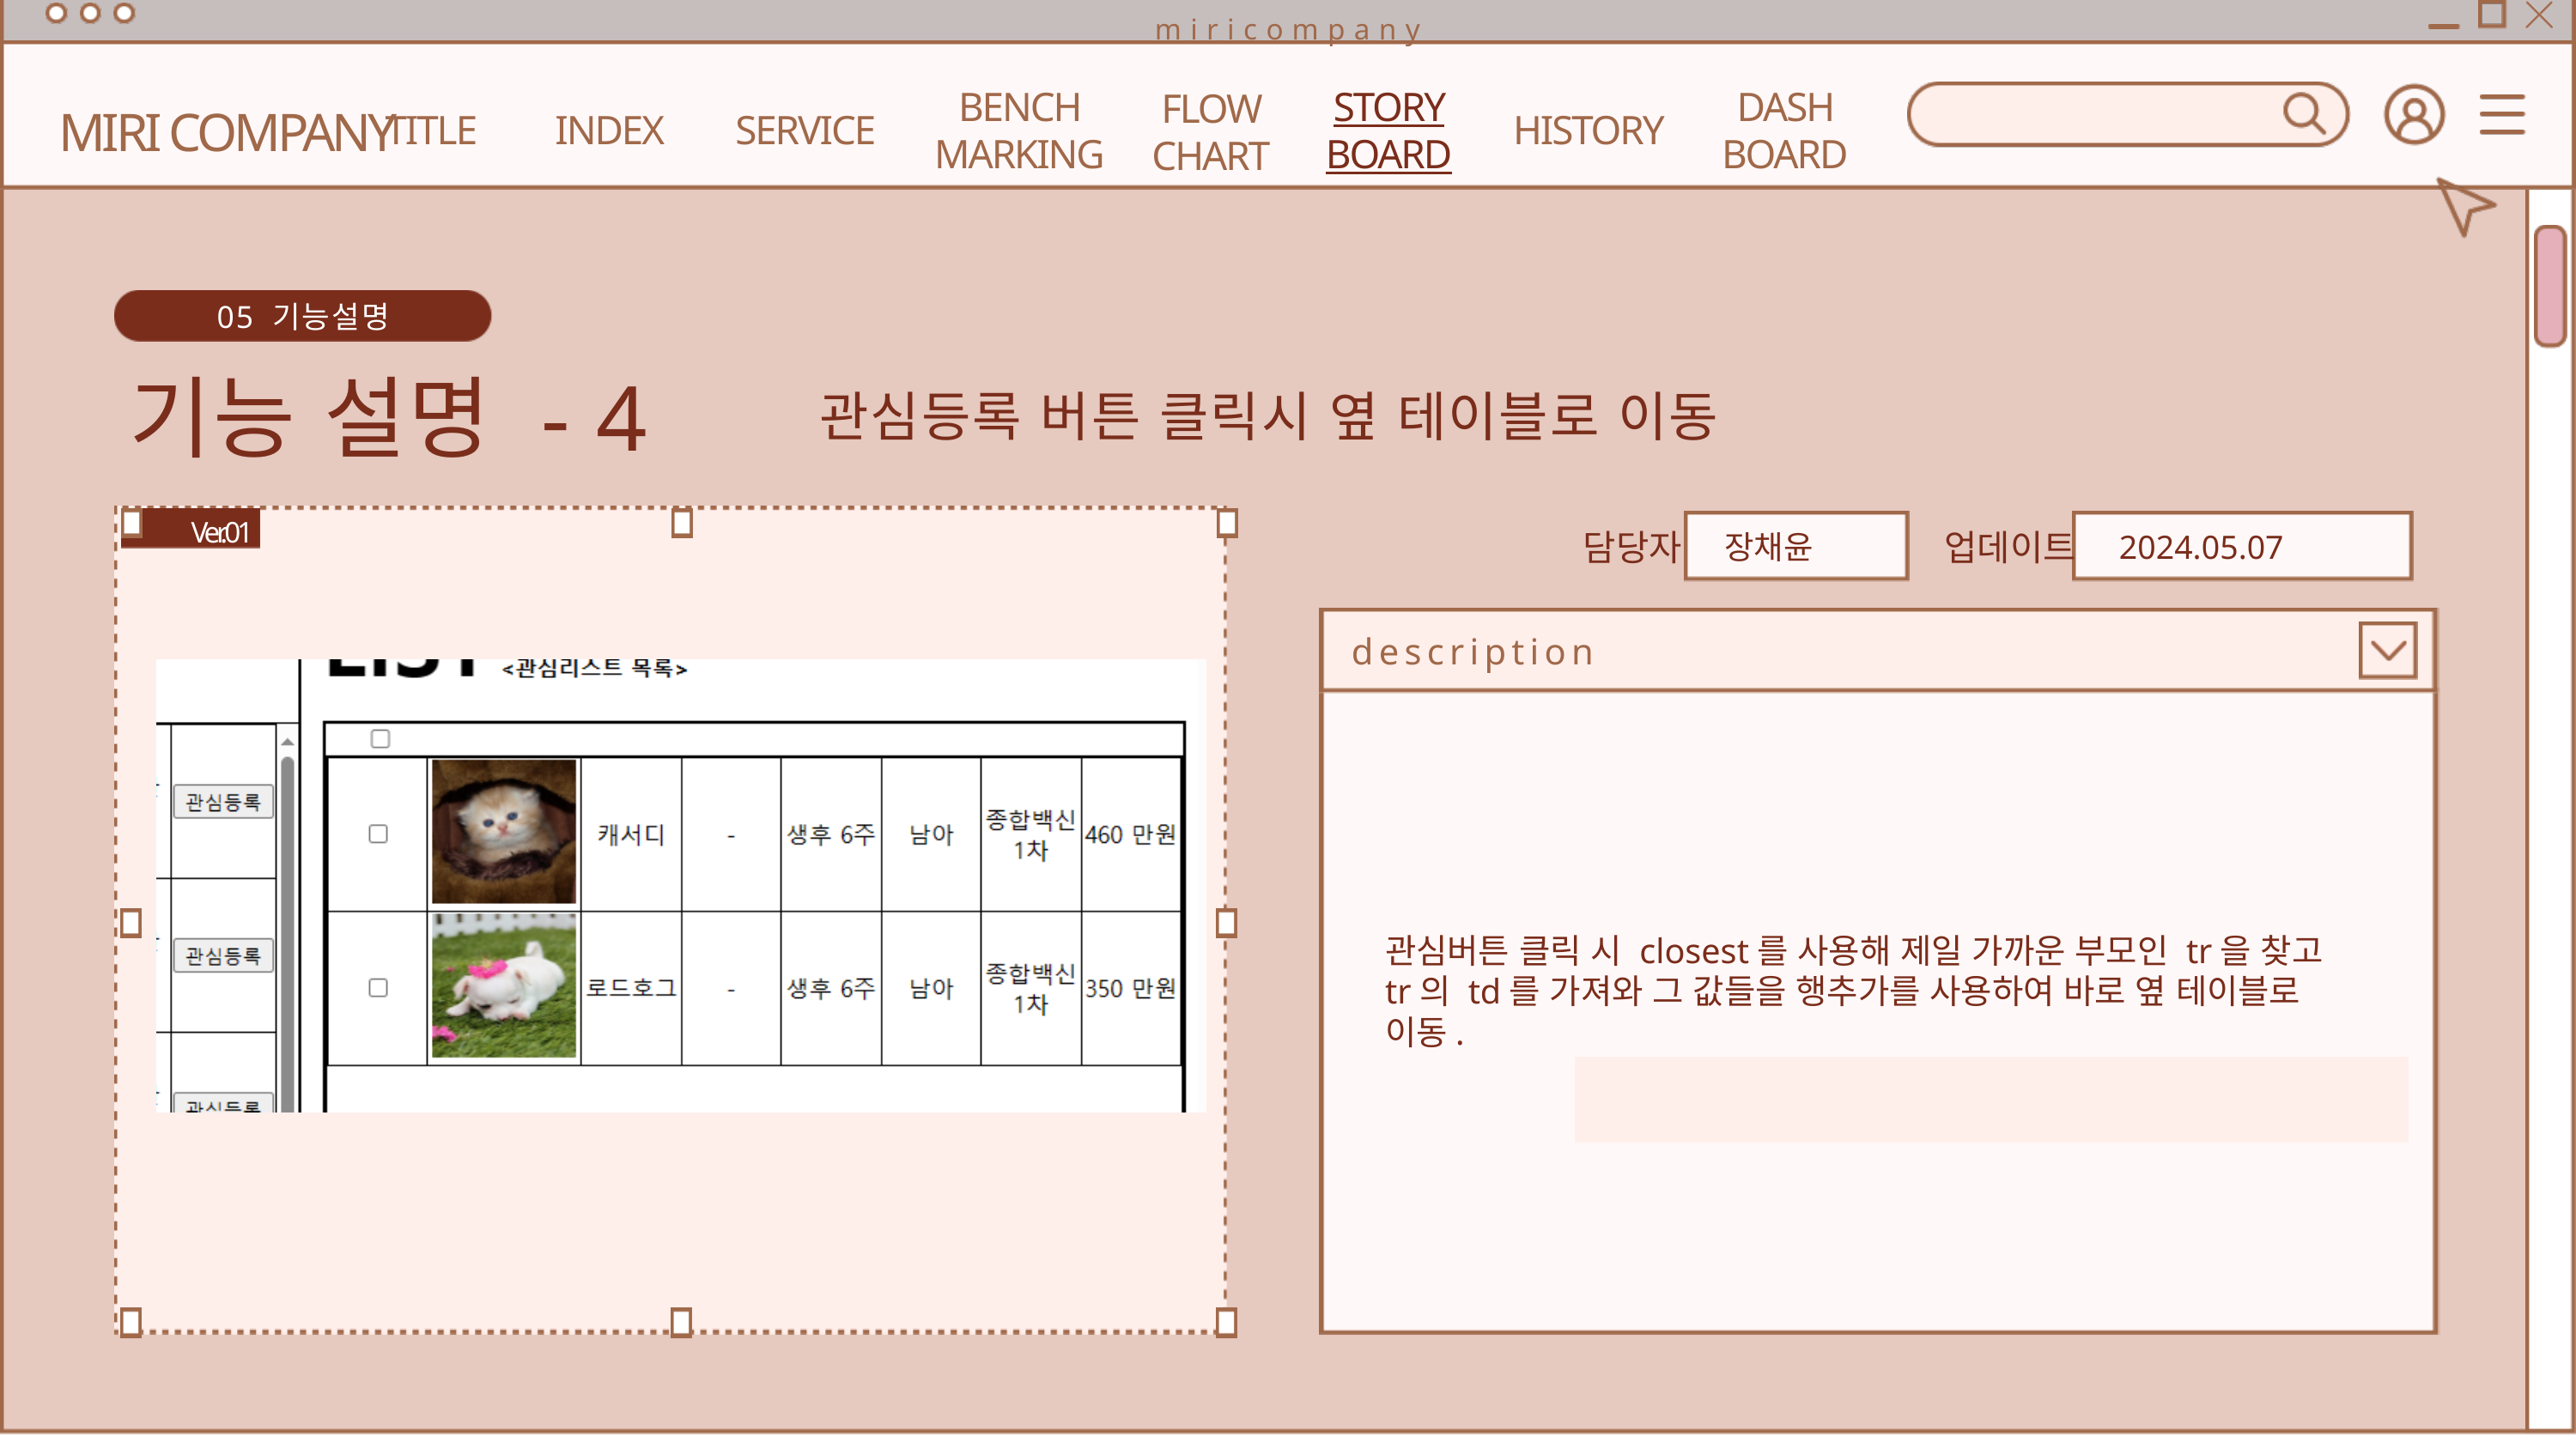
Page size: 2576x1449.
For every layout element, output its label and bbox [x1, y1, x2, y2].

text_box [114, 290, 493, 342]
text_box [0, 0, 2576, 1434]
text_box [114, 506, 121, 1336]
text_box [2359, 621, 2419, 680]
text_box [1319, 608, 2439, 694]
text_box [1319, 699, 2440, 1335]
text_box [1575, 1056, 2409, 1143]
text_box [120, 508, 1238, 1338]
text_box [2072, 511, 2414, 582]
picture [156, 659, 1206, 1113]
text_box [1684, 511, 1910, 582]
text_box [2431, 171, 2503, 244]
